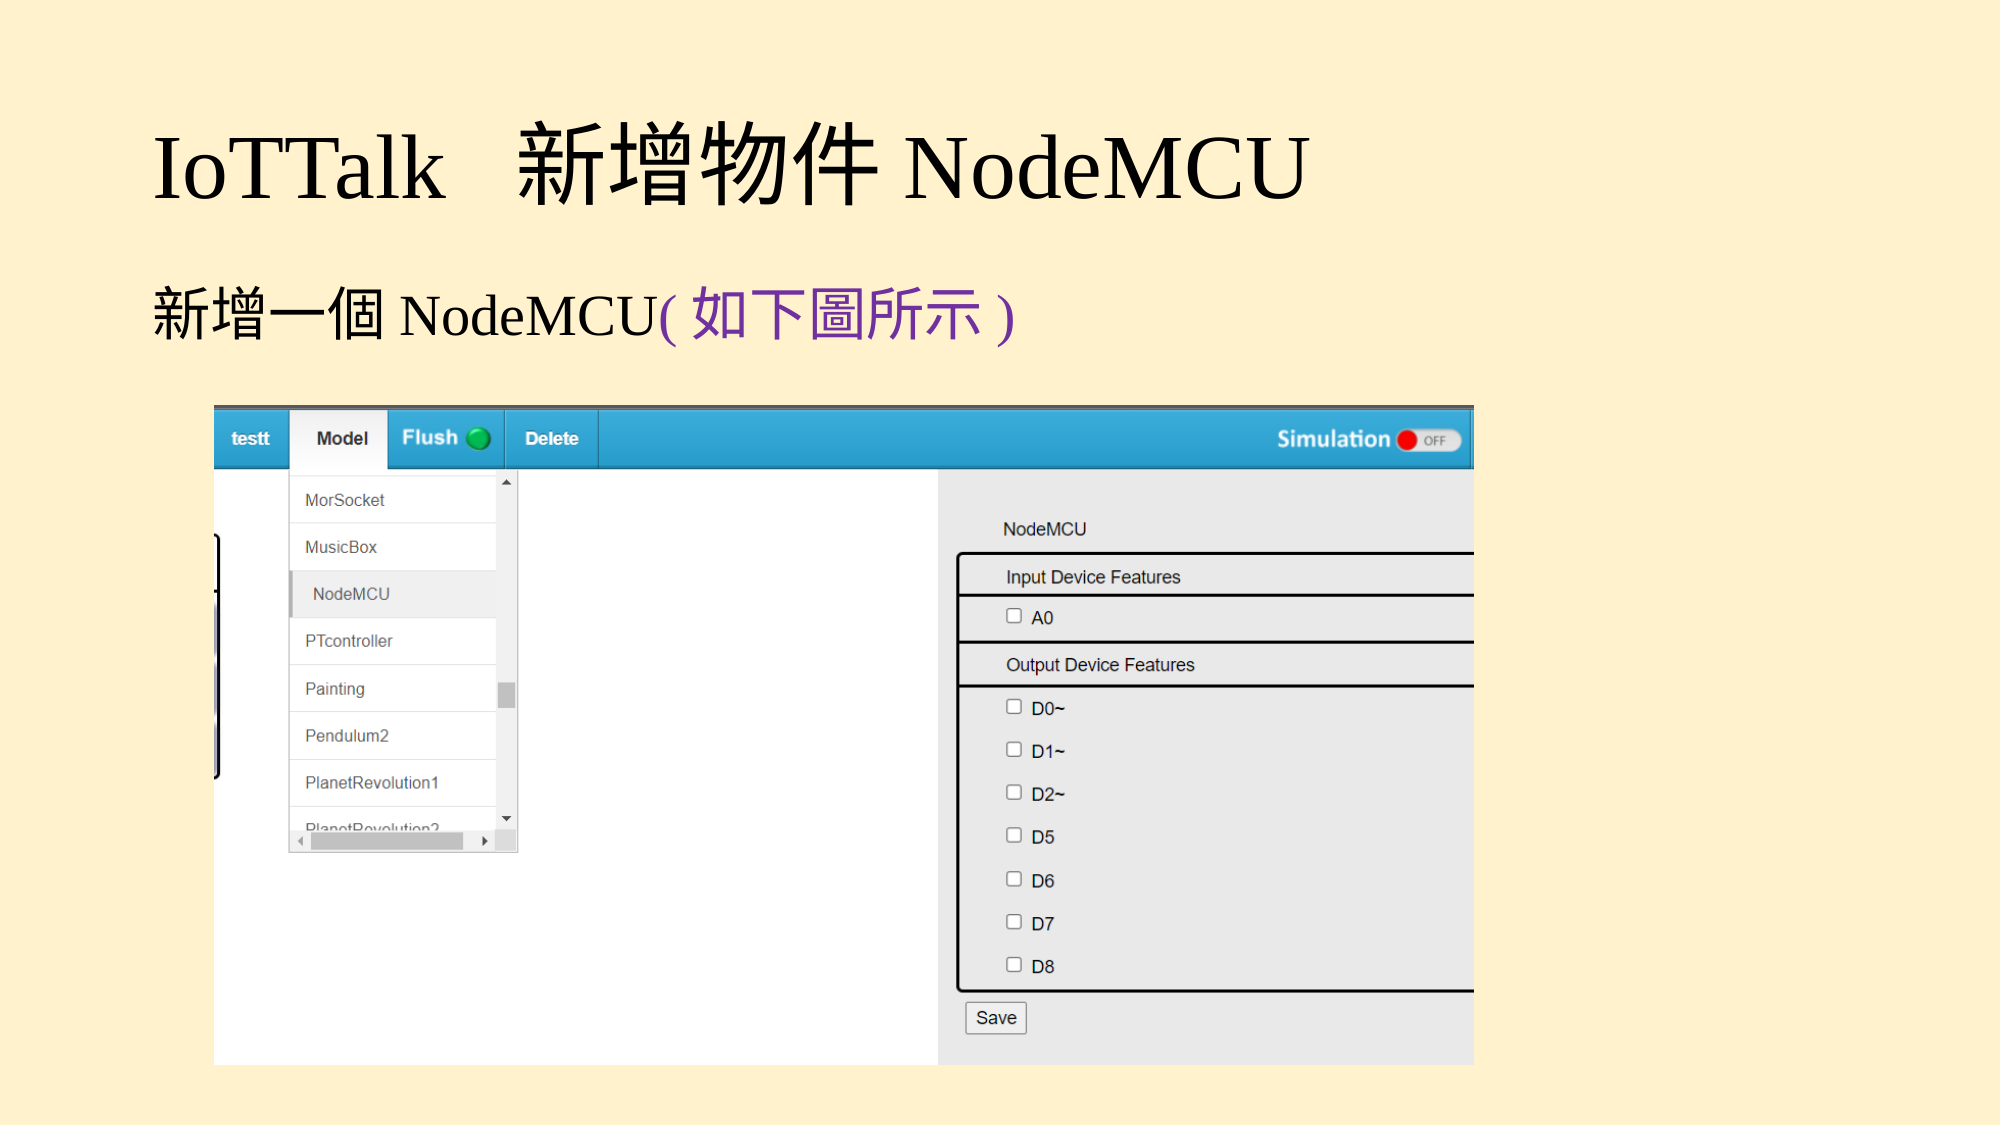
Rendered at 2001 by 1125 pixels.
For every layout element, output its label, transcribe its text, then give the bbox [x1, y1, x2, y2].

picture [214, 405, 1474, 1066]
list 新增一個NodeMCU(如下圖所示) [137, 277, 1369, 992]
title IoTTalk 新增物件NodeMCU [137, 59, 1863, 278]
